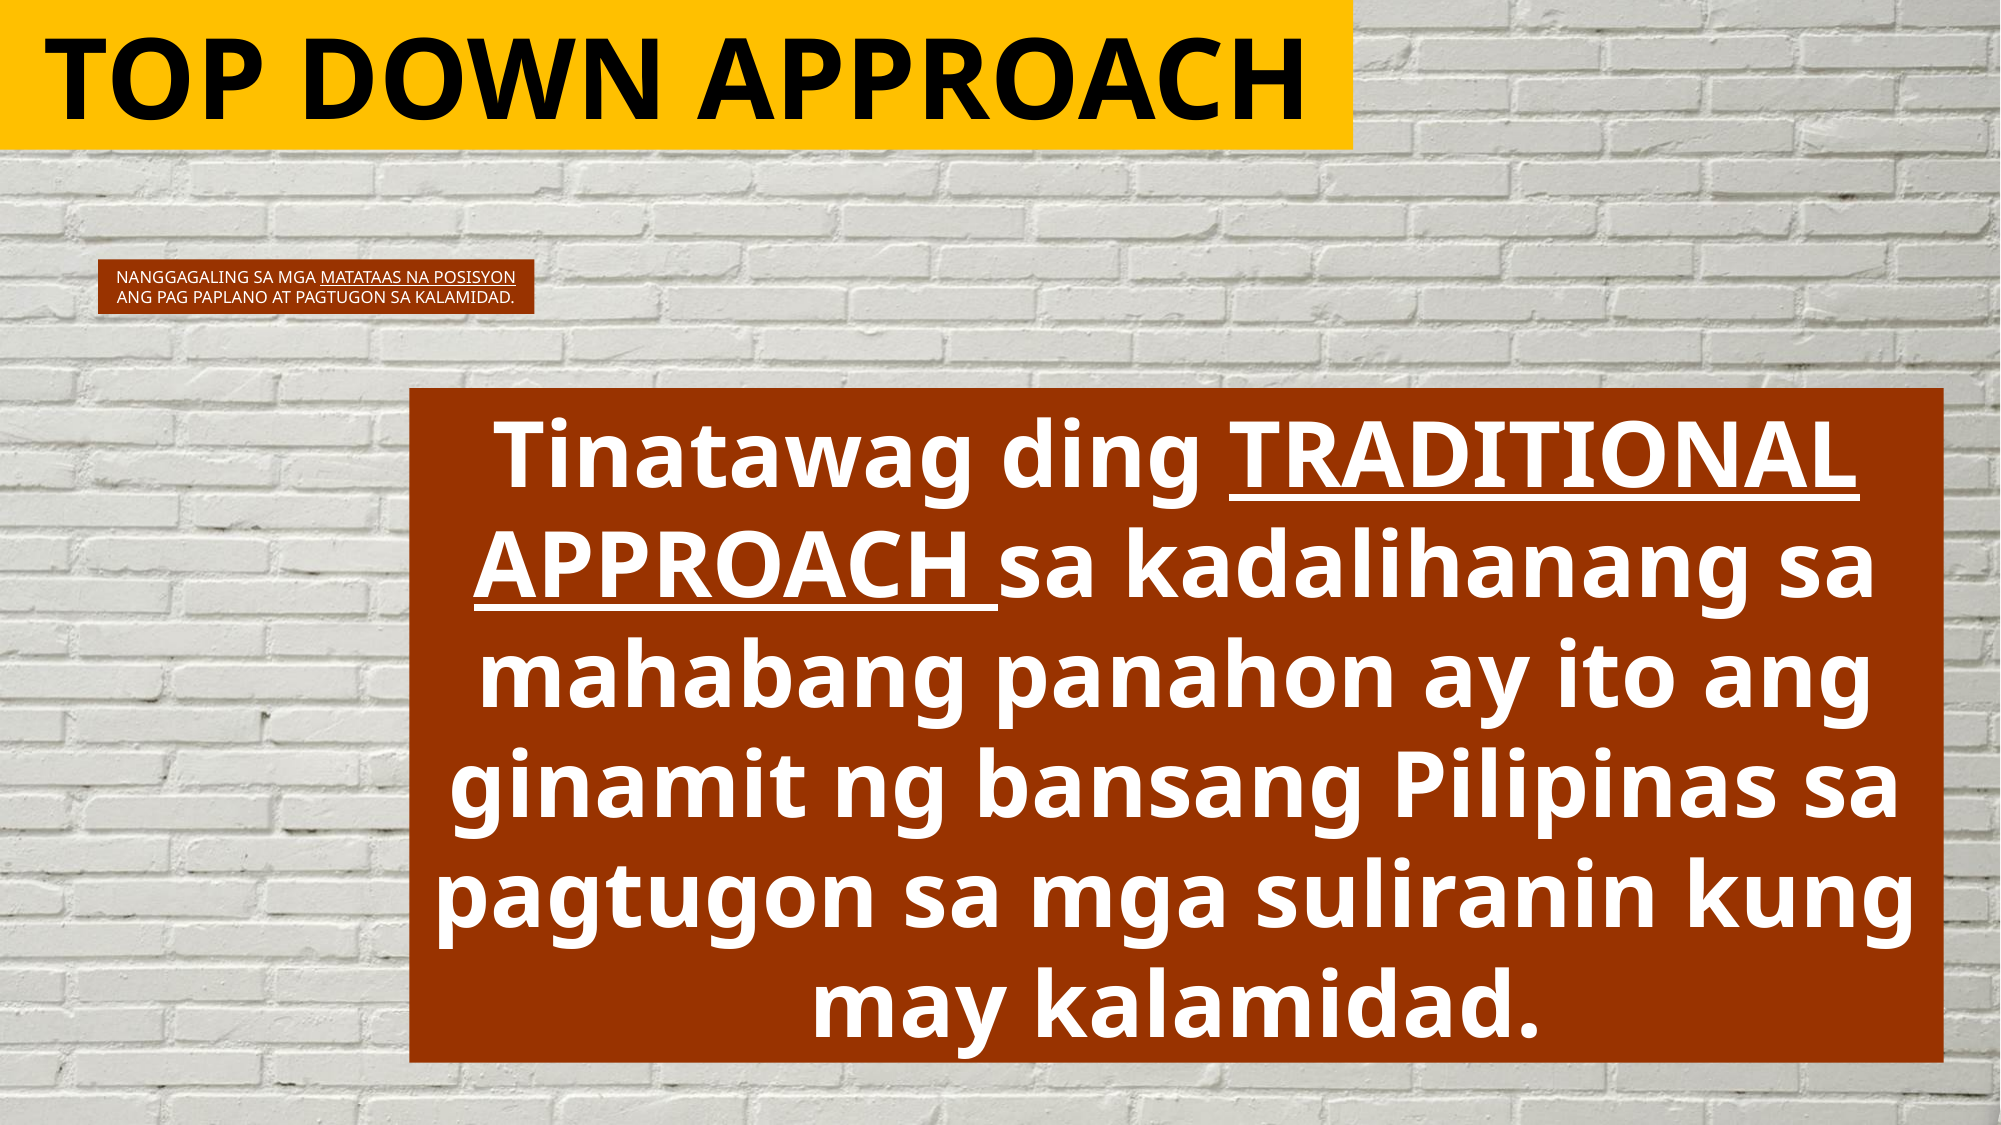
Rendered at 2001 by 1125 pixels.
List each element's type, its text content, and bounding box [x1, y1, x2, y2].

text_box TOP DOWN APPROACH [0, 0, 1354, 150]
text_box Tinatawag ding TRADITIONAL APPROACH sa kadalihanang sa mahabang panahon ay ito ang ginamit ng bansang Pilipinas sa pagtugon sa mga suliranin kung may kalamidad. [409, 388, 1944, 1063]
text_box NANGGAGALING SA MGA MATATAAS NA POSISYON ANG PAG PAPLANO AT PAGTUGON SA KALAMIDAD. [98, 259, 535, 314]
picture [0, 0, 2001, 1125]
